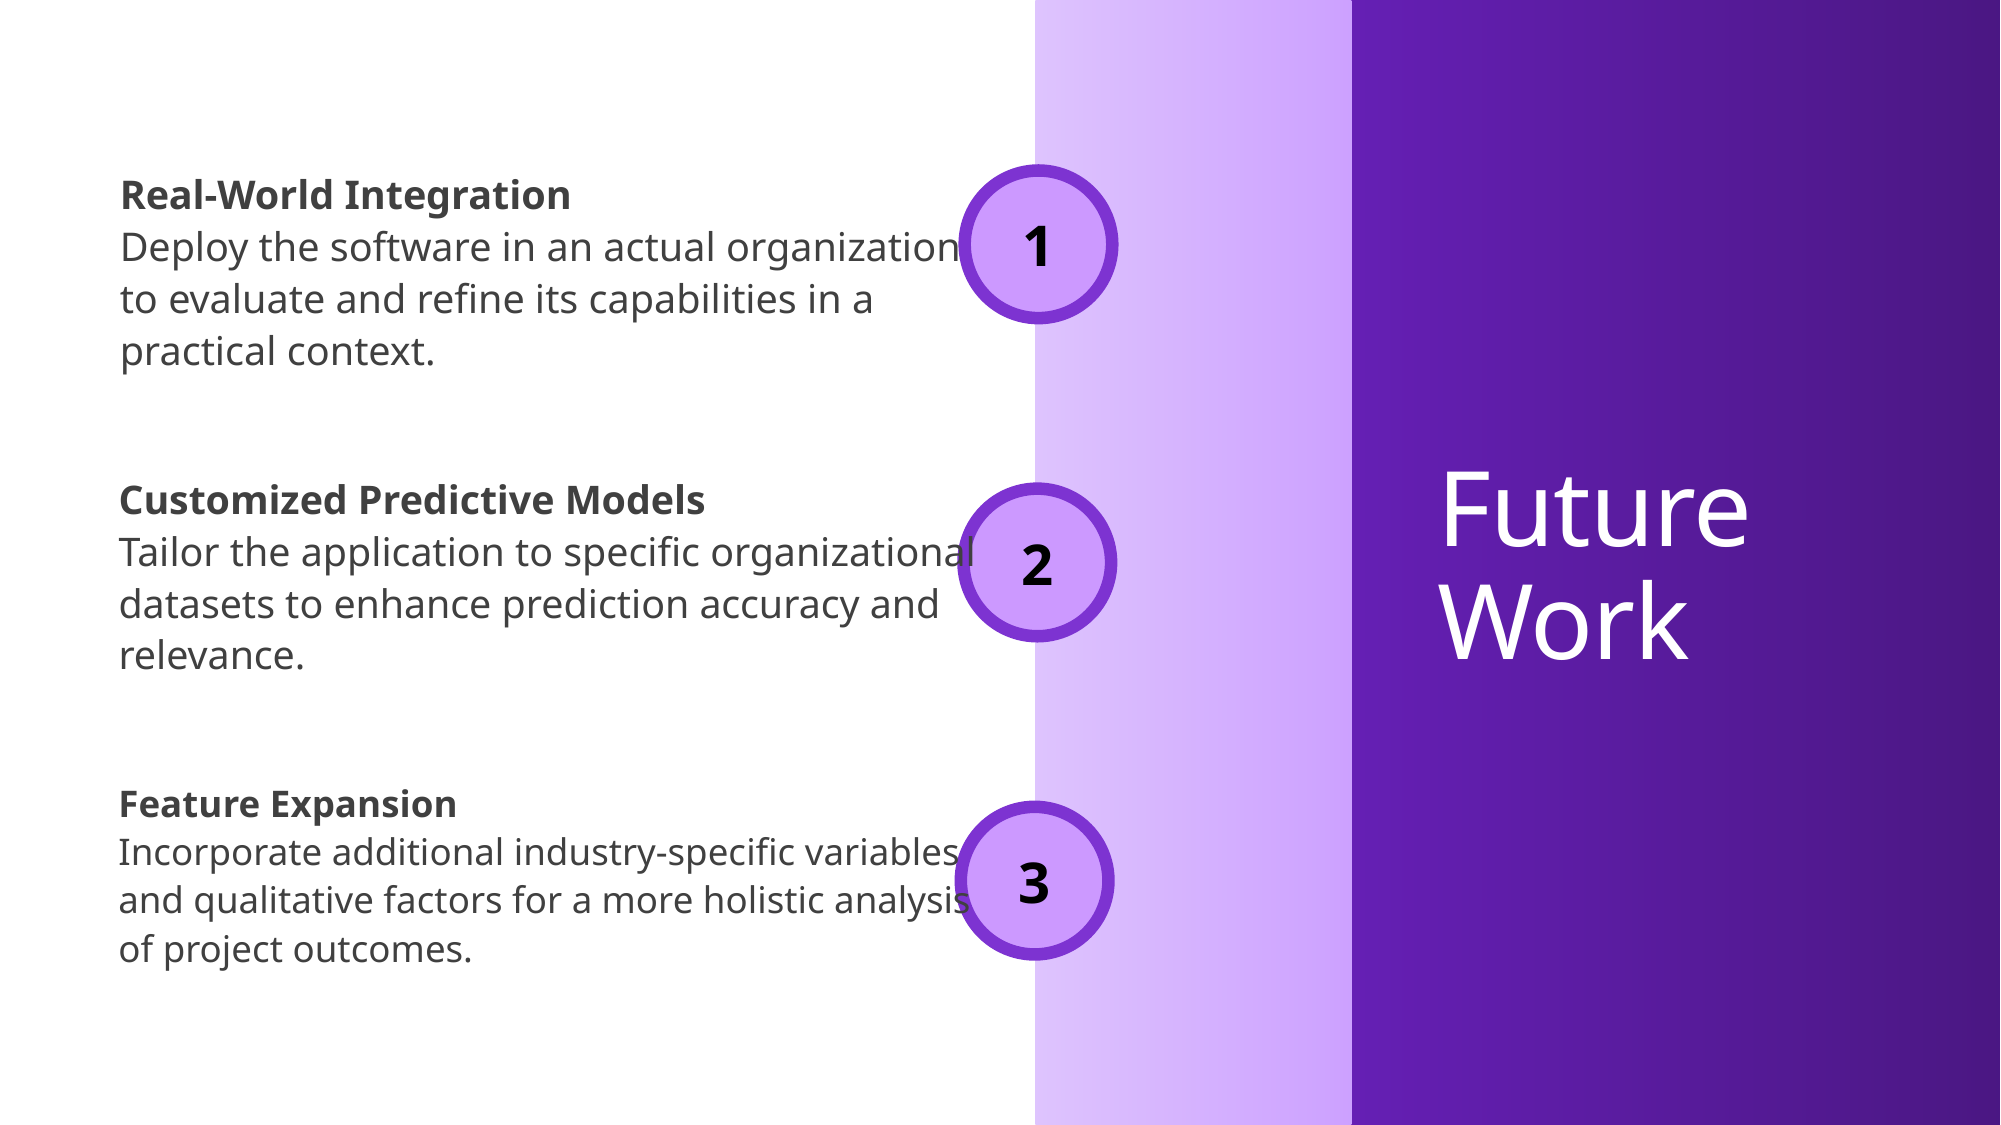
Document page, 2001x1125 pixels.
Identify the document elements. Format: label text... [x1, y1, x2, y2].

text_box 3 [991, 805, 1110, 956]
text_box 1 [963, 169, 1114, 320]
text_box Feature Expansion Incorporate additional industry-specific variables and qualitative factors for a more holistic analysis of project outcomes. [104, 768, 991, 992]
text_box [1034, 0, 1353, 1125]
text_box Customized Predictive Models Tailor the application to specific organizational datasets to enhance prediction accuracy and relevance. [104, 462, 991, 687]
list Real-World Integration Deploy the software in an actual organization to evaluate and refine its capabilities in a practical context. [104, 157, 991, 381]
text_box [1353, 0, 2000, 1125]
title Future Work [1422, 435, 1970, 690]
text_box 2 [991, 487, 1113, 638]
